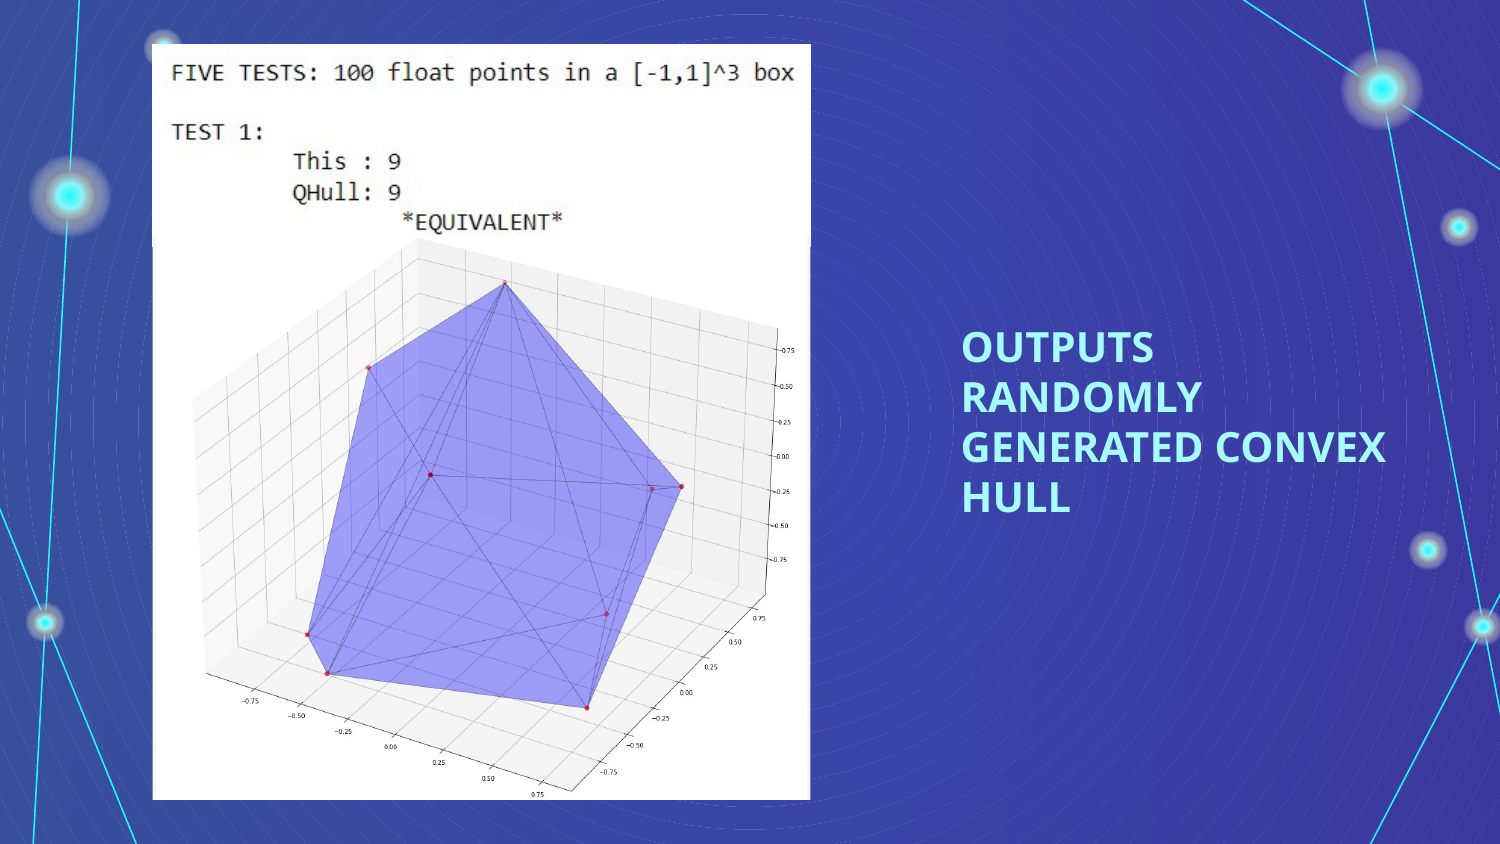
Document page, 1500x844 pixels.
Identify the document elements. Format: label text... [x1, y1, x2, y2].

picture [152, 44, 811, 800]
text_box OUTPUTS RANDOMLY GENERATED CONVEX HULL [945, 313, 1413, 529]
